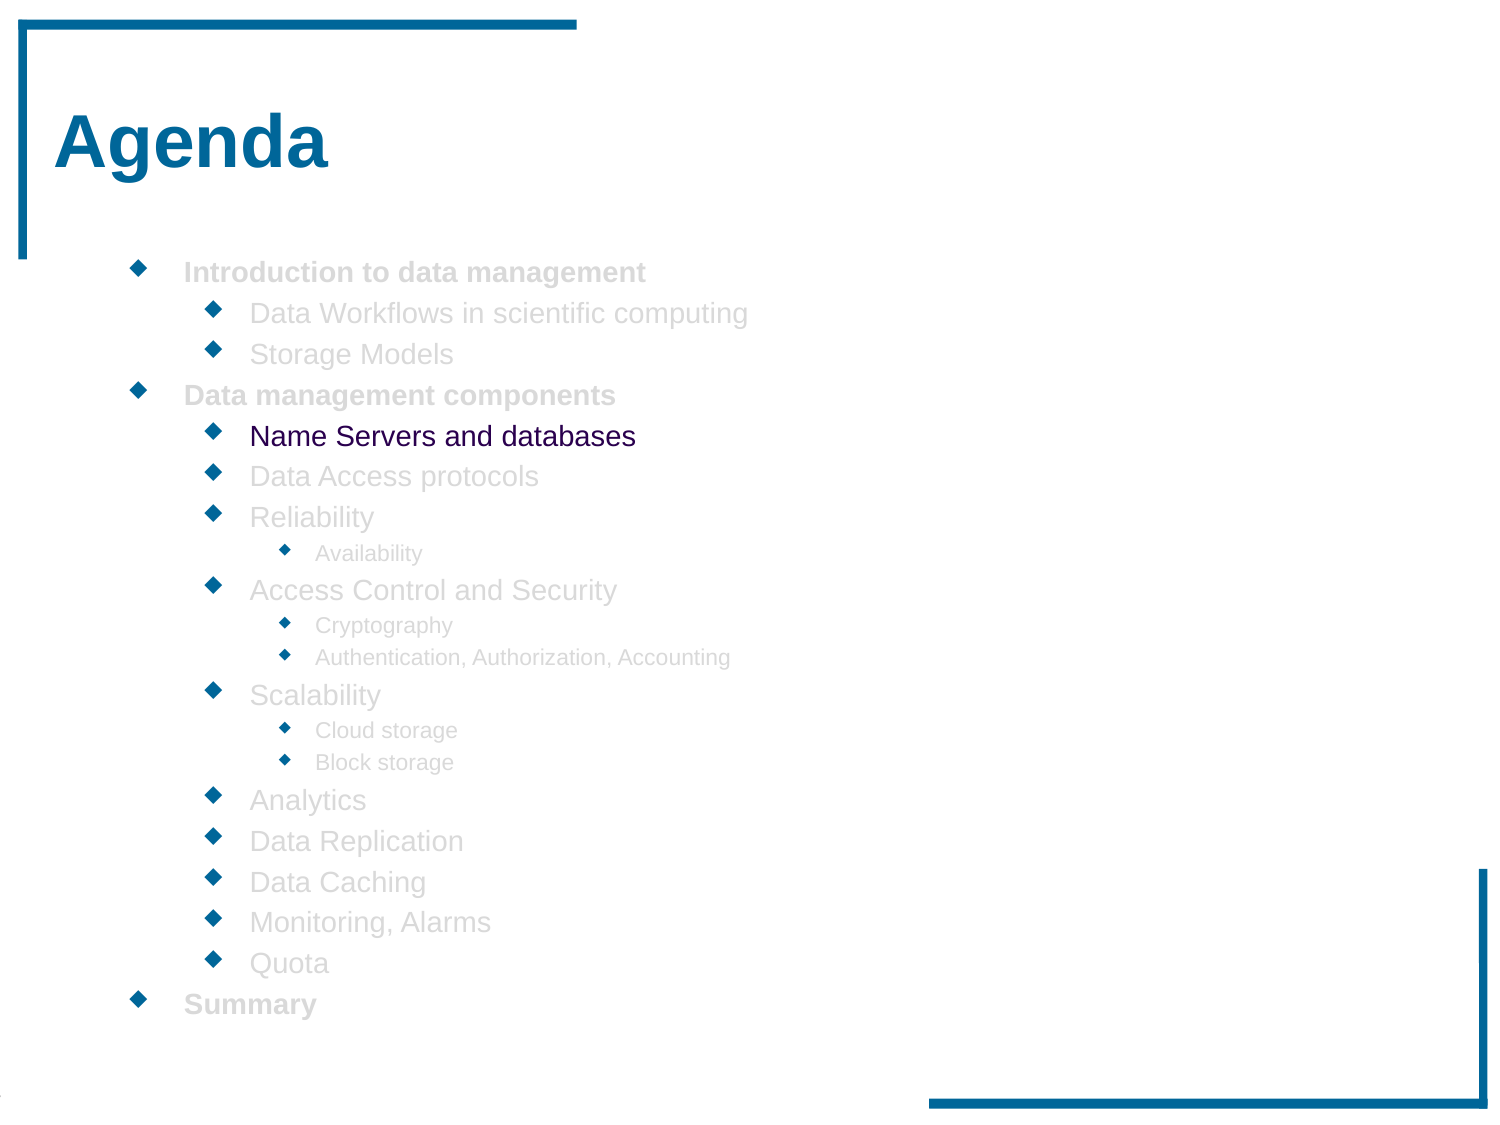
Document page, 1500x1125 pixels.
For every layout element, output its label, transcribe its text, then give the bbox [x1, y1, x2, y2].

title Agenda [37, 32, 1500, 243]
list Introduction to data management Data Workflows in scientific computing Storage Models Data management components Name Servers and databases Data Access protocols Reliability Availability Access Control and Security Cryptography Authentication, Authorization, Accounting Scalability Cloud storage Block storage Analytics Data Replication Data Caching Monitoring, Alarms Quota Summary [112, 245, 1388, 975]
